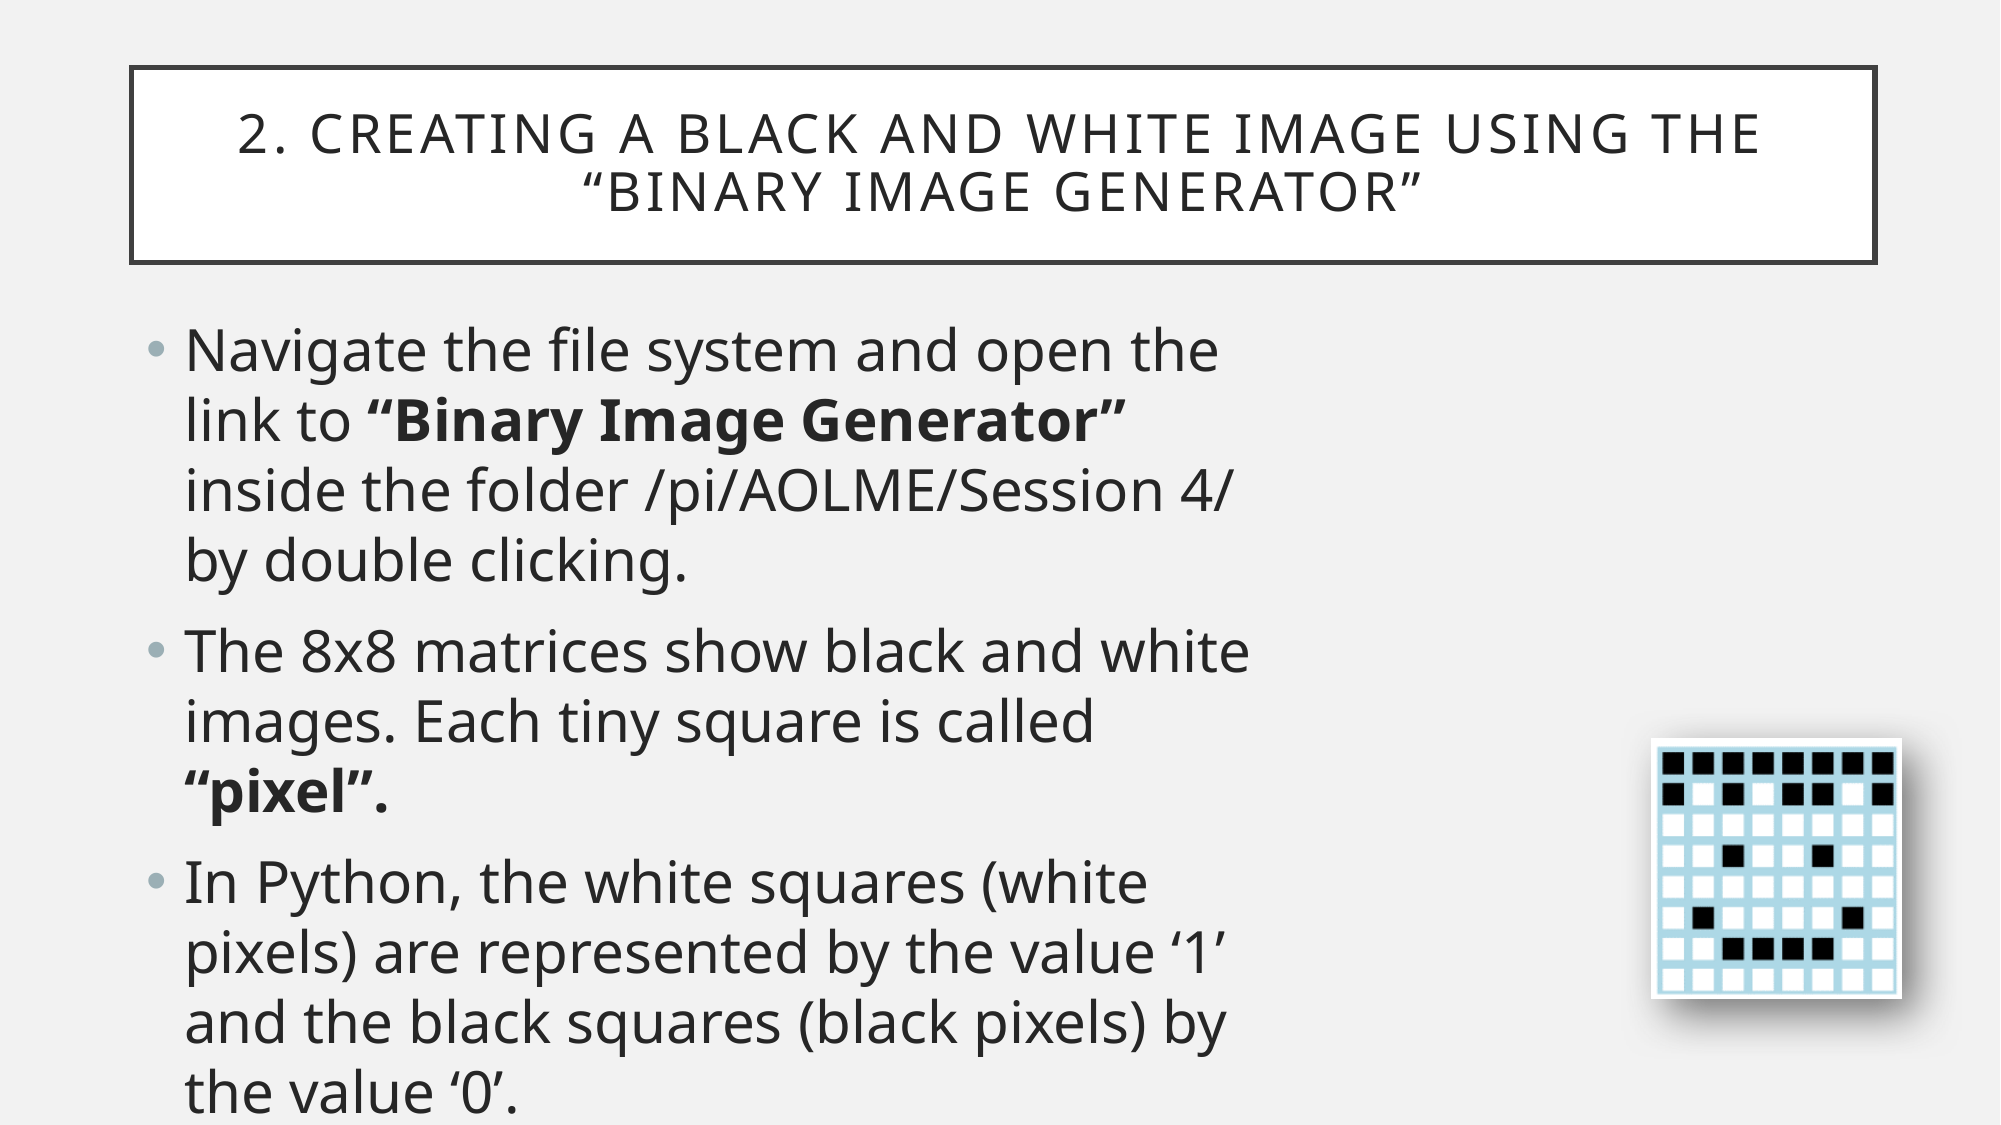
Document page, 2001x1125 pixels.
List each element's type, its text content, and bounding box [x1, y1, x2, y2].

picture [1300, 393, 1902, 999]
title 2. Creating a black and white image using the “Binary Image Generator” [129, 65, 1878, 265]
list Navigate the file system and open the link to “Binary Image Generator” inside the folder /pi/AOLME/Session 4/ by double clicking. The 8x8 matrices show black and white images. Each tiny square is called “pixel”. In Python, the white squares (white pixels) are represented by the value ‘1’ and the black squares (black pixels) by the value ‘0’. [131, 305, 1297, 1027]
